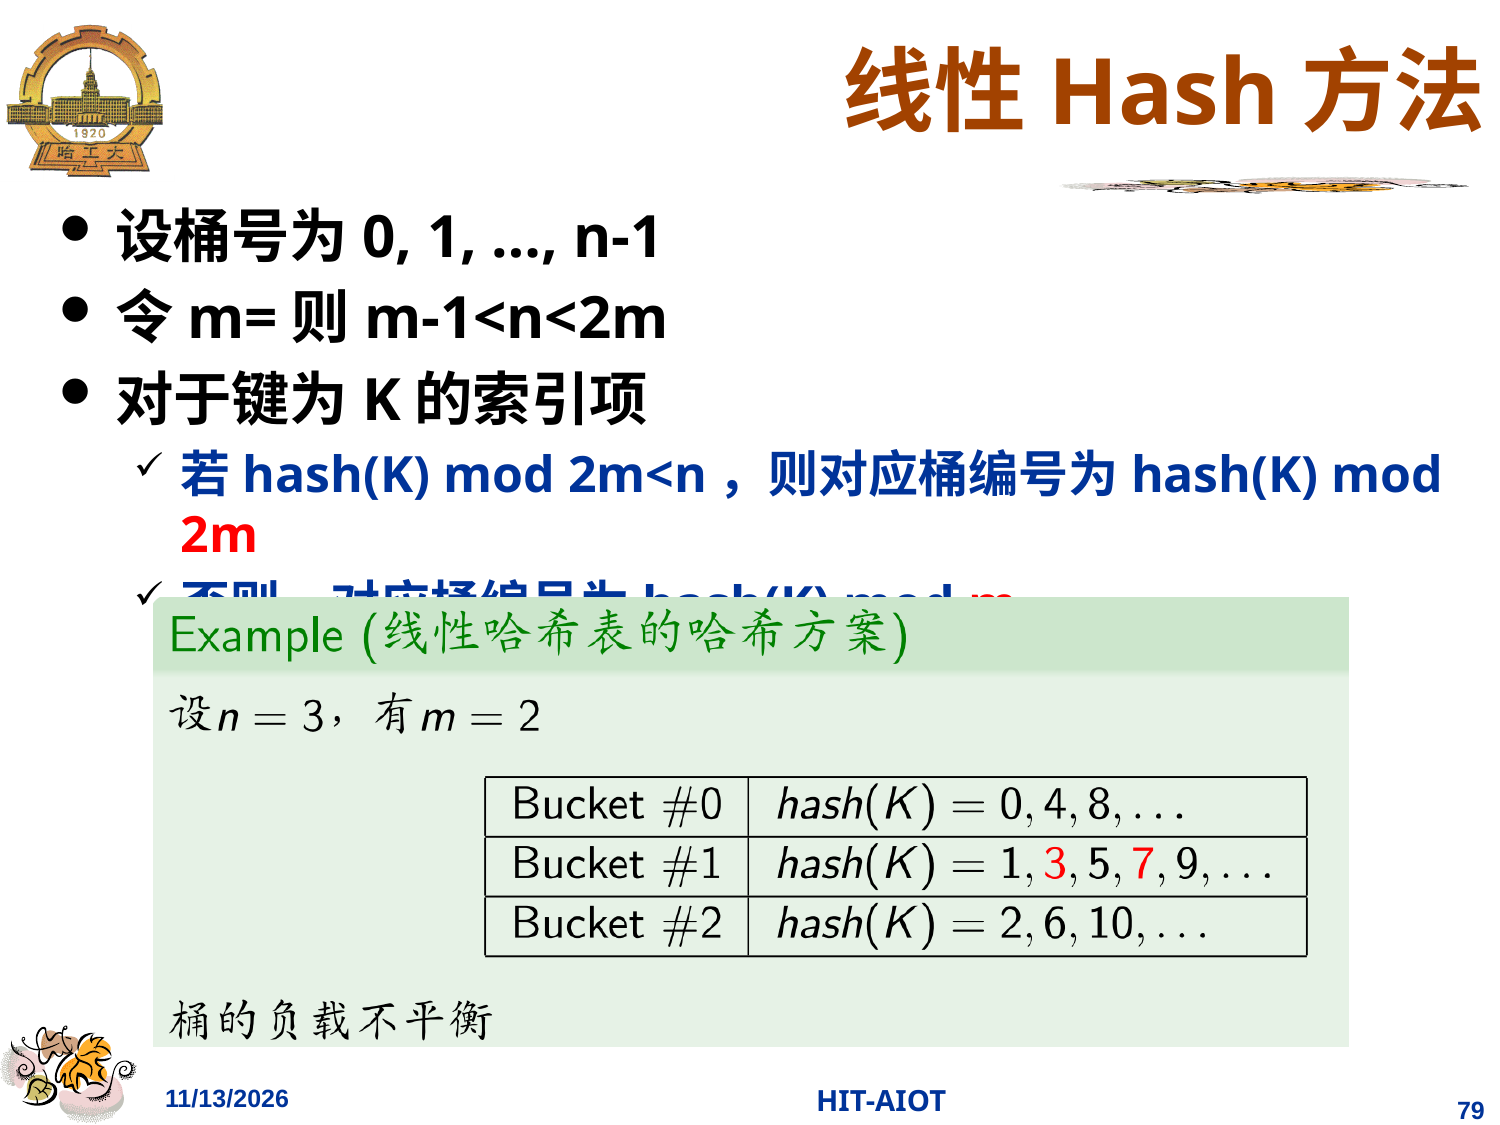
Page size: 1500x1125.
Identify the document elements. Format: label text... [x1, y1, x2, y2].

picture [153, 597, 1350, 1047]
picture [0, 24, 175, 182]
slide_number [149, 1074, 413, 1125]
title 线性Hash方法 [162, 0, 1500, 176]
slide_number 79 [1437, 1087, 1500, 1125]
footer HIT-AIOT [524, 1074, 1238, 1125]
